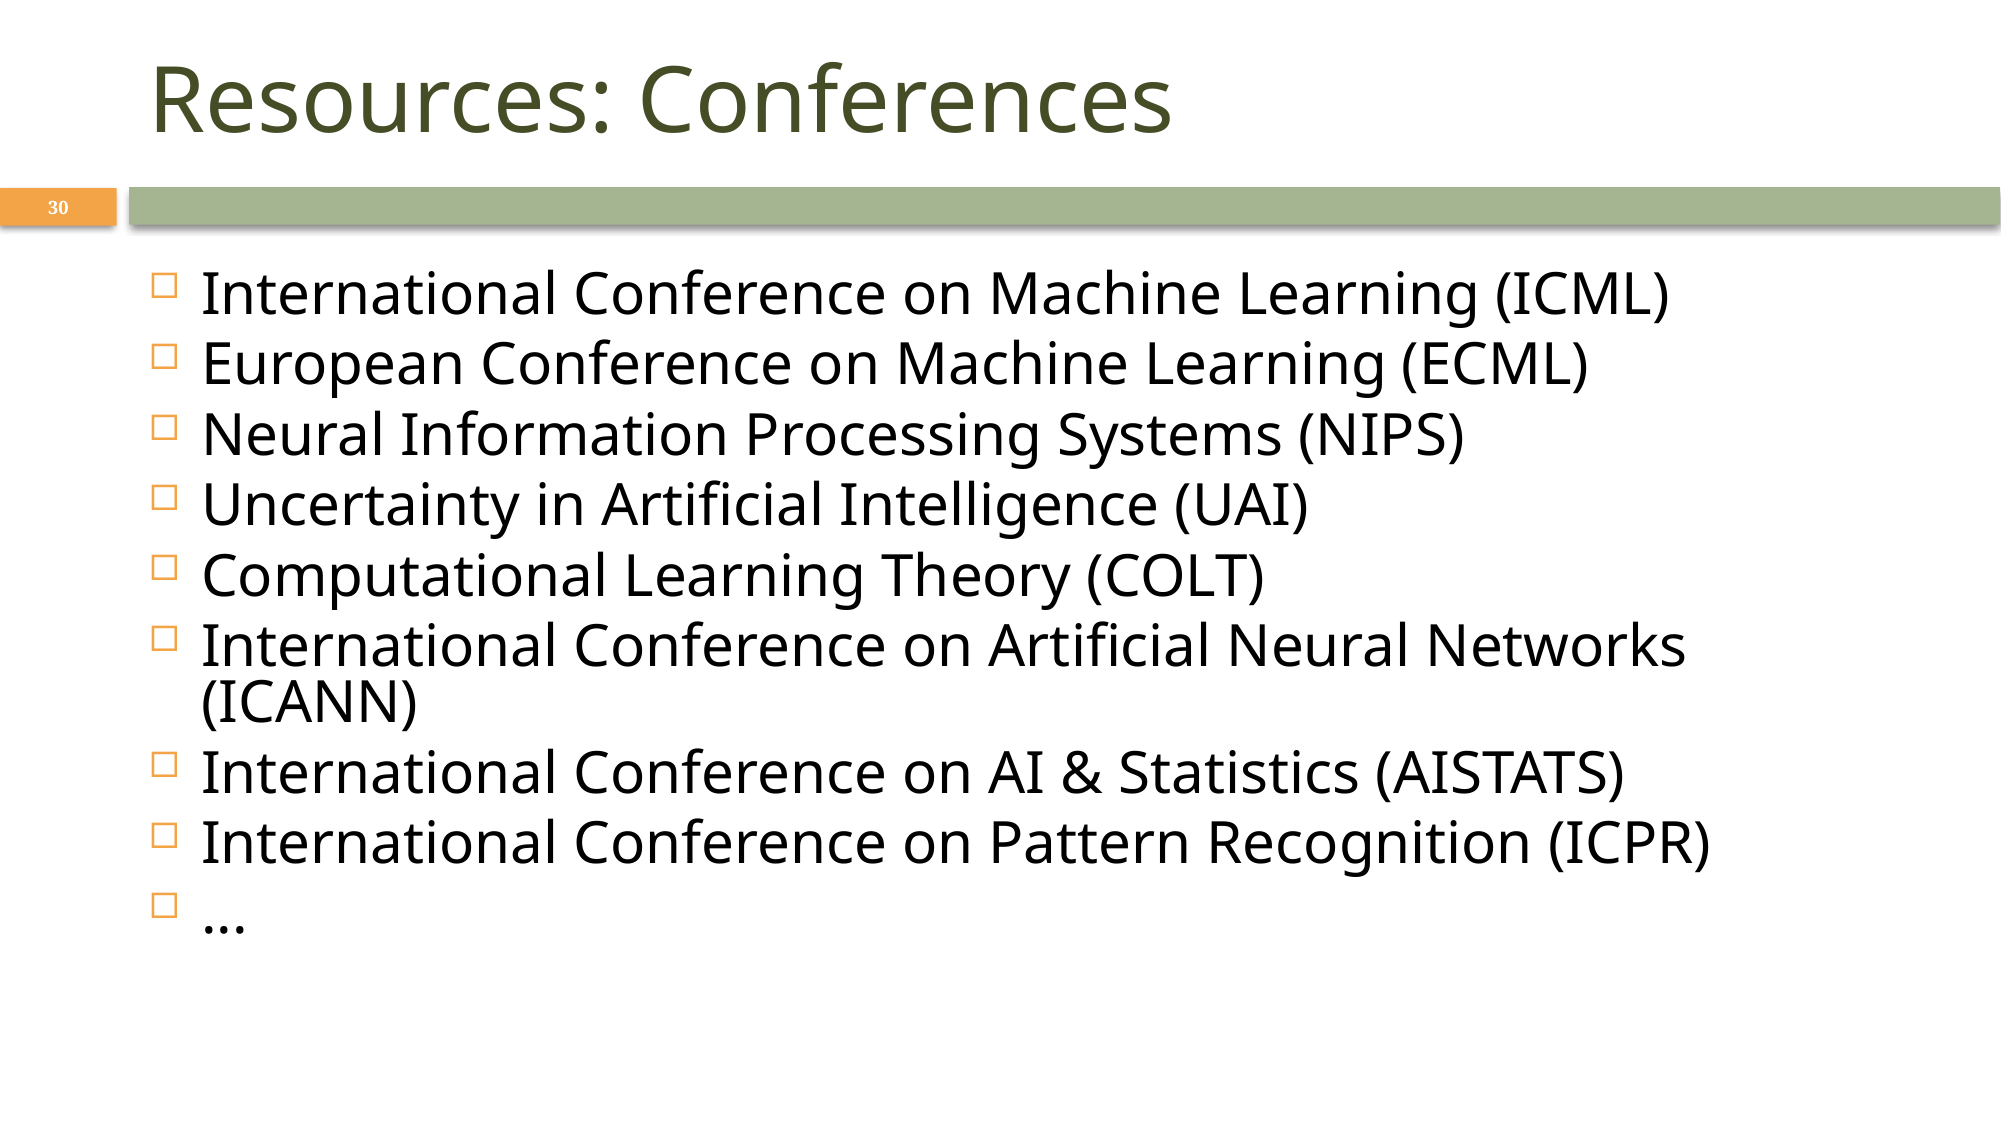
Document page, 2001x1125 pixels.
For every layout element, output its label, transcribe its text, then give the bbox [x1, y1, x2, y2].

list International Conference on Machine Learning (ICML) European Conference on Machine Learning (ECML) Neural Information Processing Systems (NIPS) Uncertainty in Artificial Intelligence (UAI) Computational Learning Theory (COLT) International Conference on Artificial Neural Networks (ICANN) International Conference on AI & Statistics (AISTATS) International Conference on Pattern Recognition (ICPR) ... [133, 262, 1918, 1000]
title Resources: Conferences [133, 14, 1918, 178]
slide_number 30 [0, 188, 117, 229]
